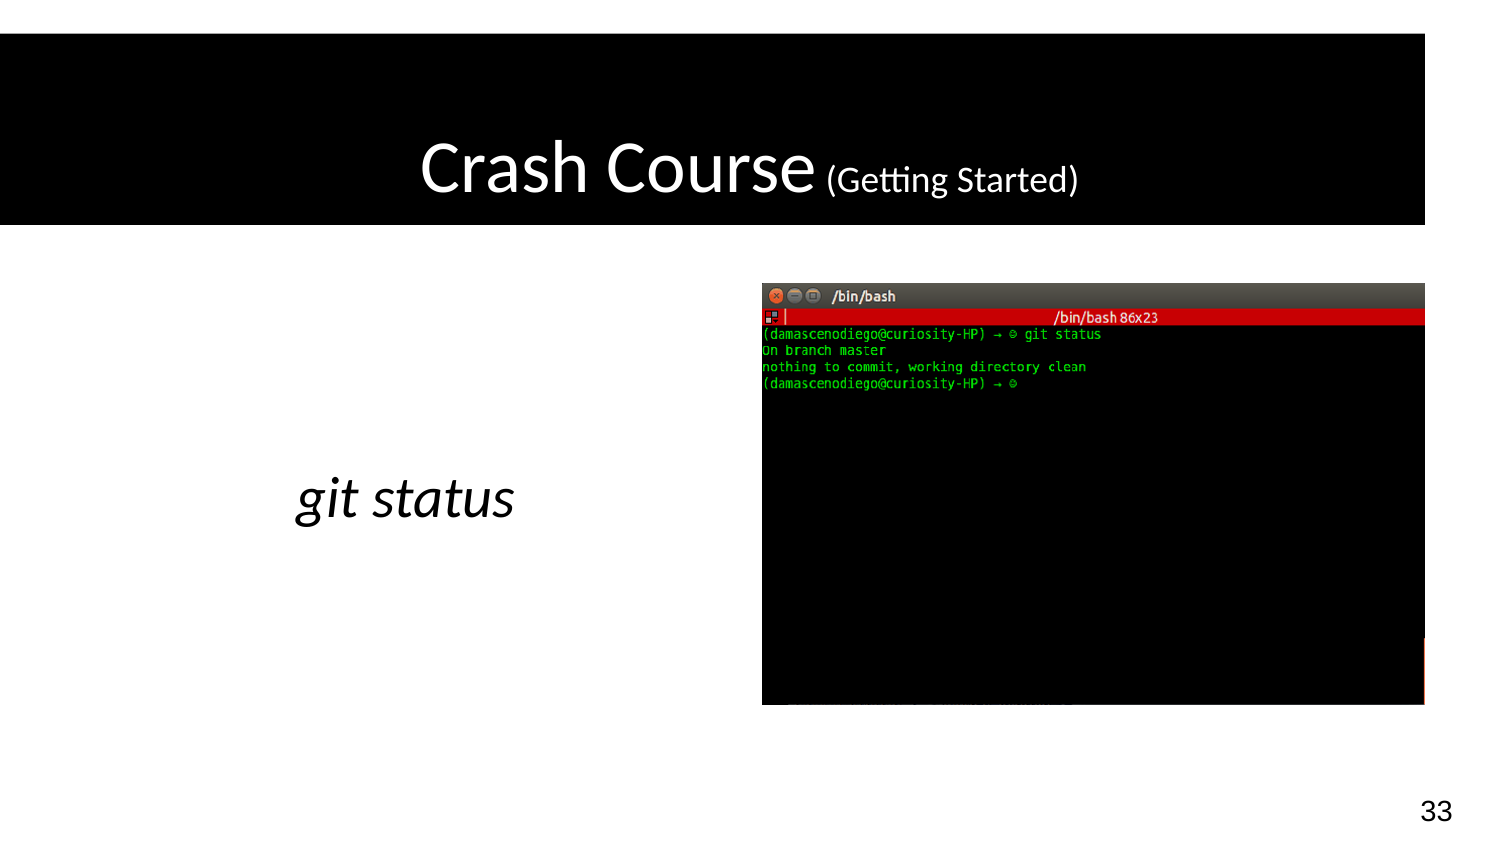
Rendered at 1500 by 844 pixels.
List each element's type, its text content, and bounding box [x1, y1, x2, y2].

list git status [75, 234, 738, 754]
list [762, 283, 1426, 705]
title Crash Course (Getting Started) [75, 33, 1425, 223]
